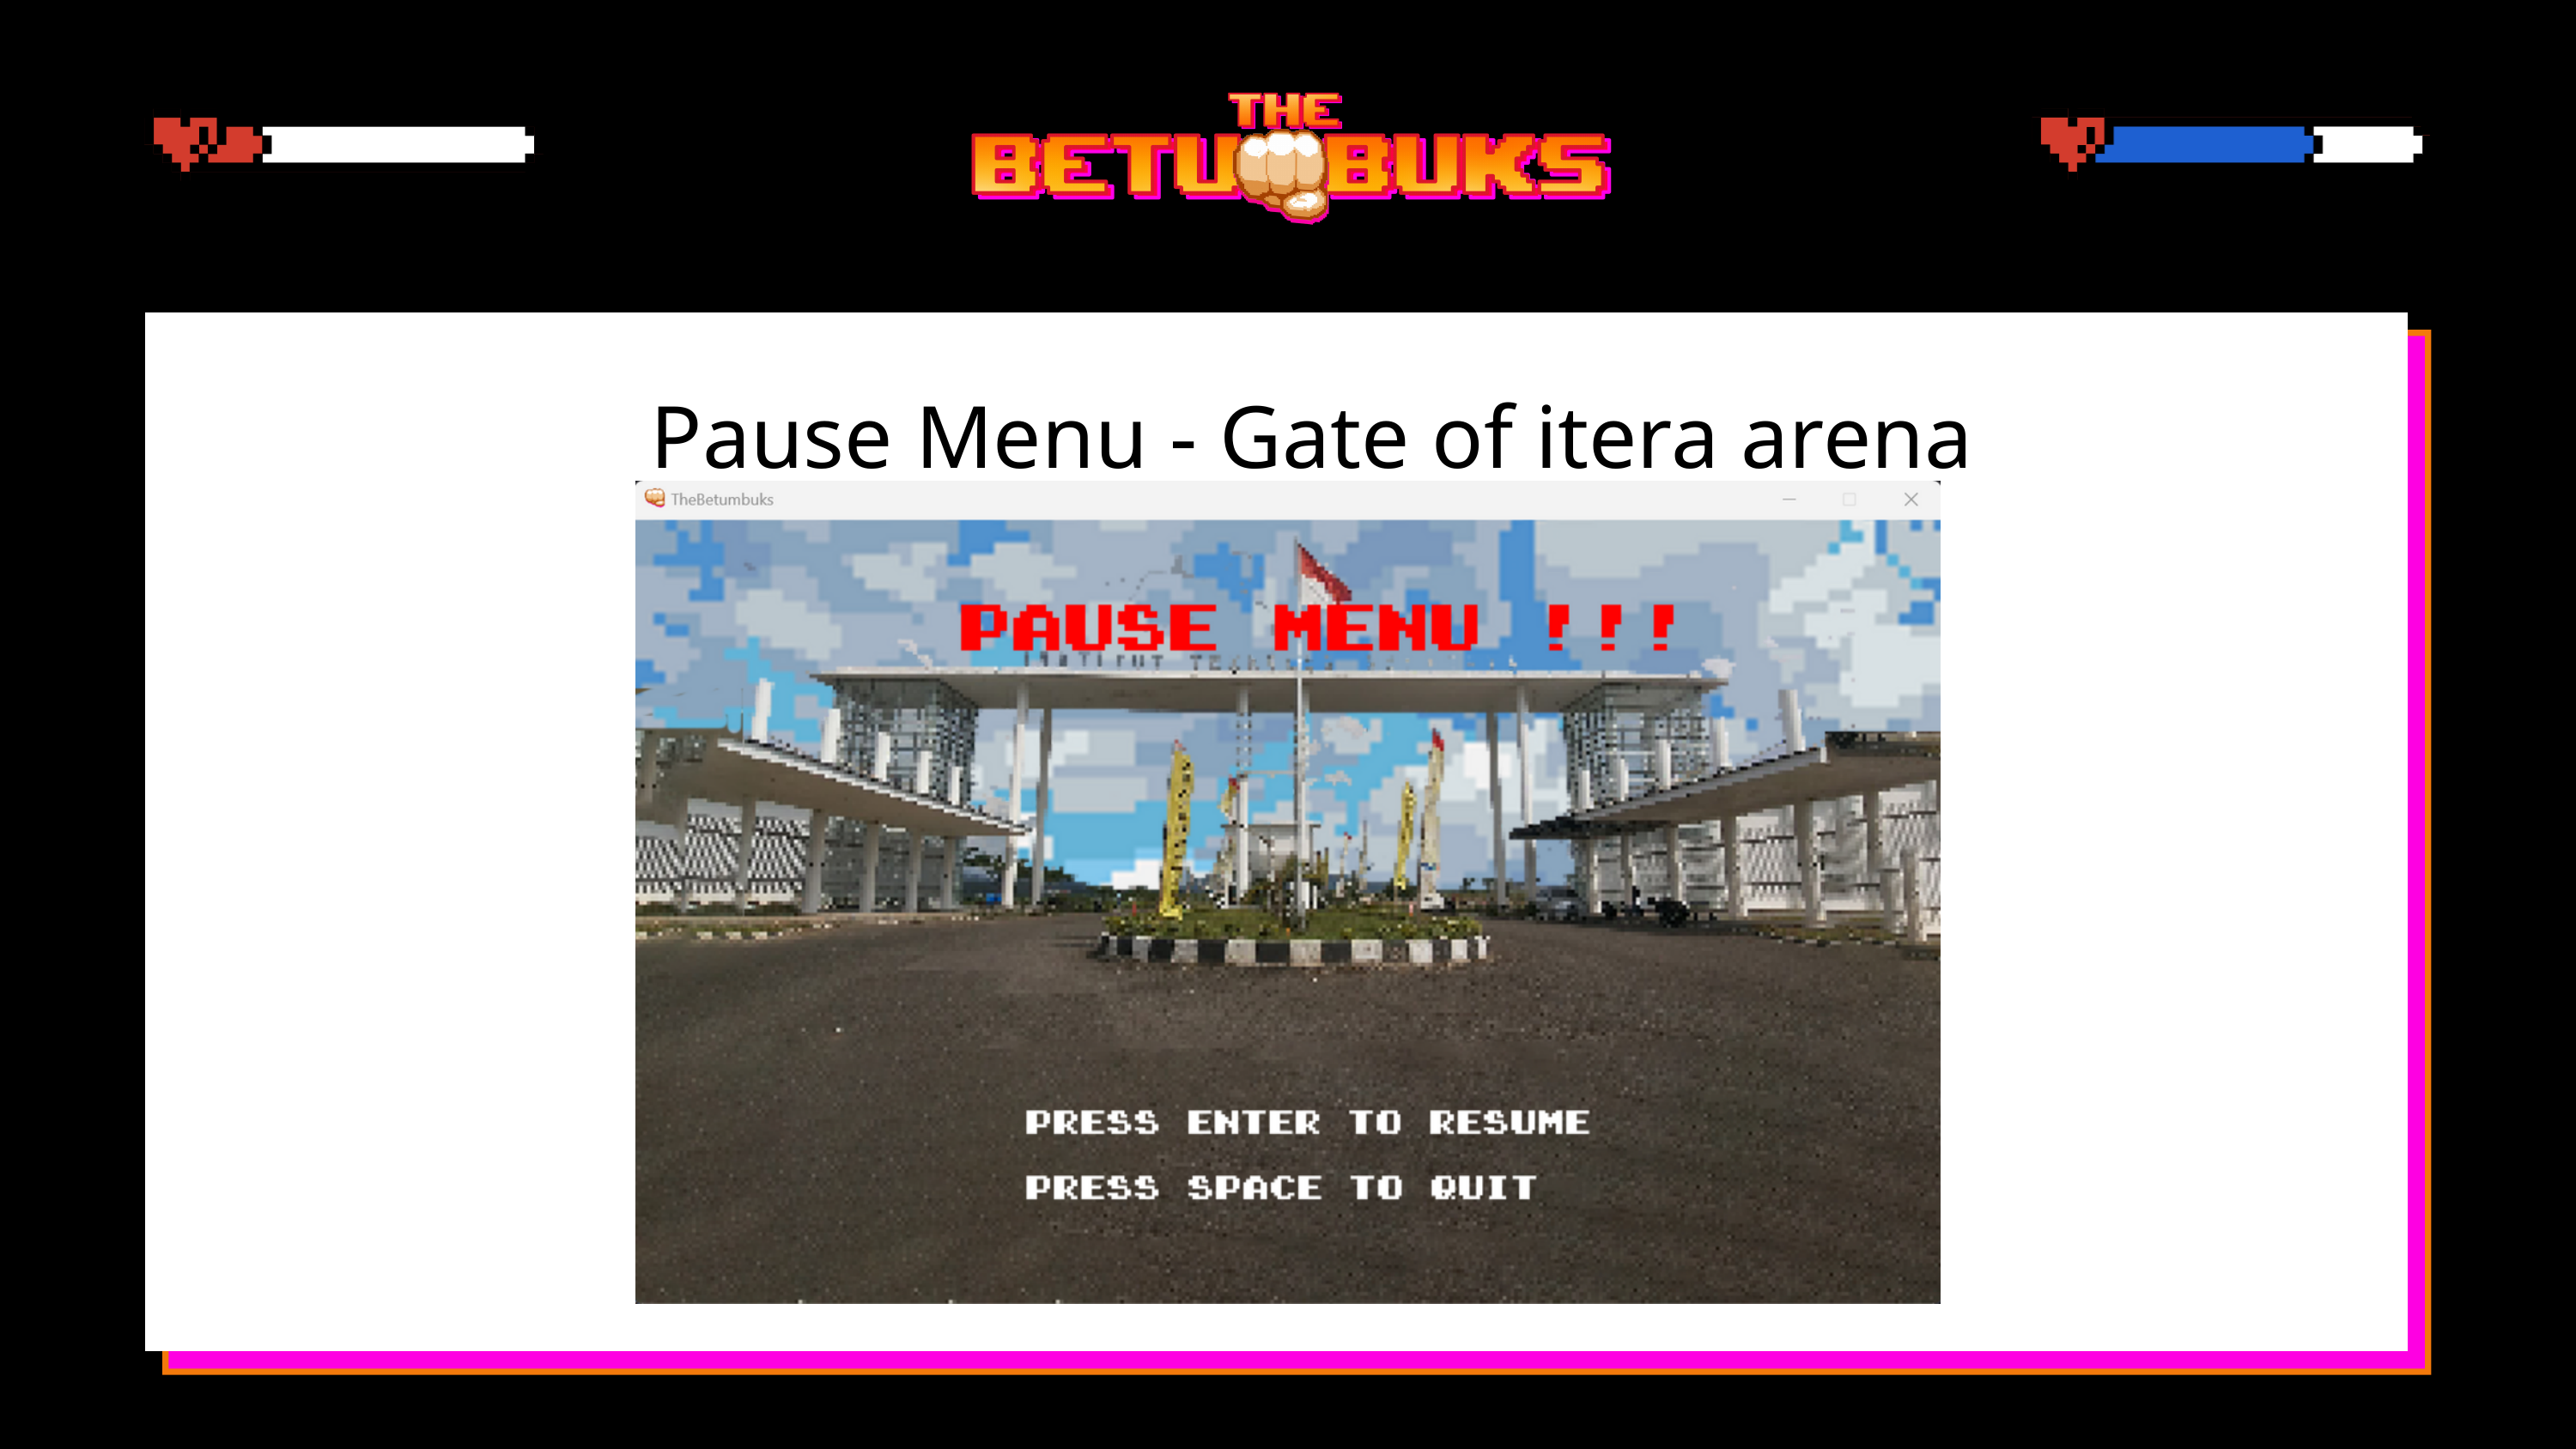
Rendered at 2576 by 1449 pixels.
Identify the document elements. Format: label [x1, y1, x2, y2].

picture [635, 481, 1941, 1304]
text_box [144, 312, 2432, 1375]
picture [144, 108, 545, 182]
picture [2031, 108, 2432, 182]
picture [893, 13, 1683, 276]
